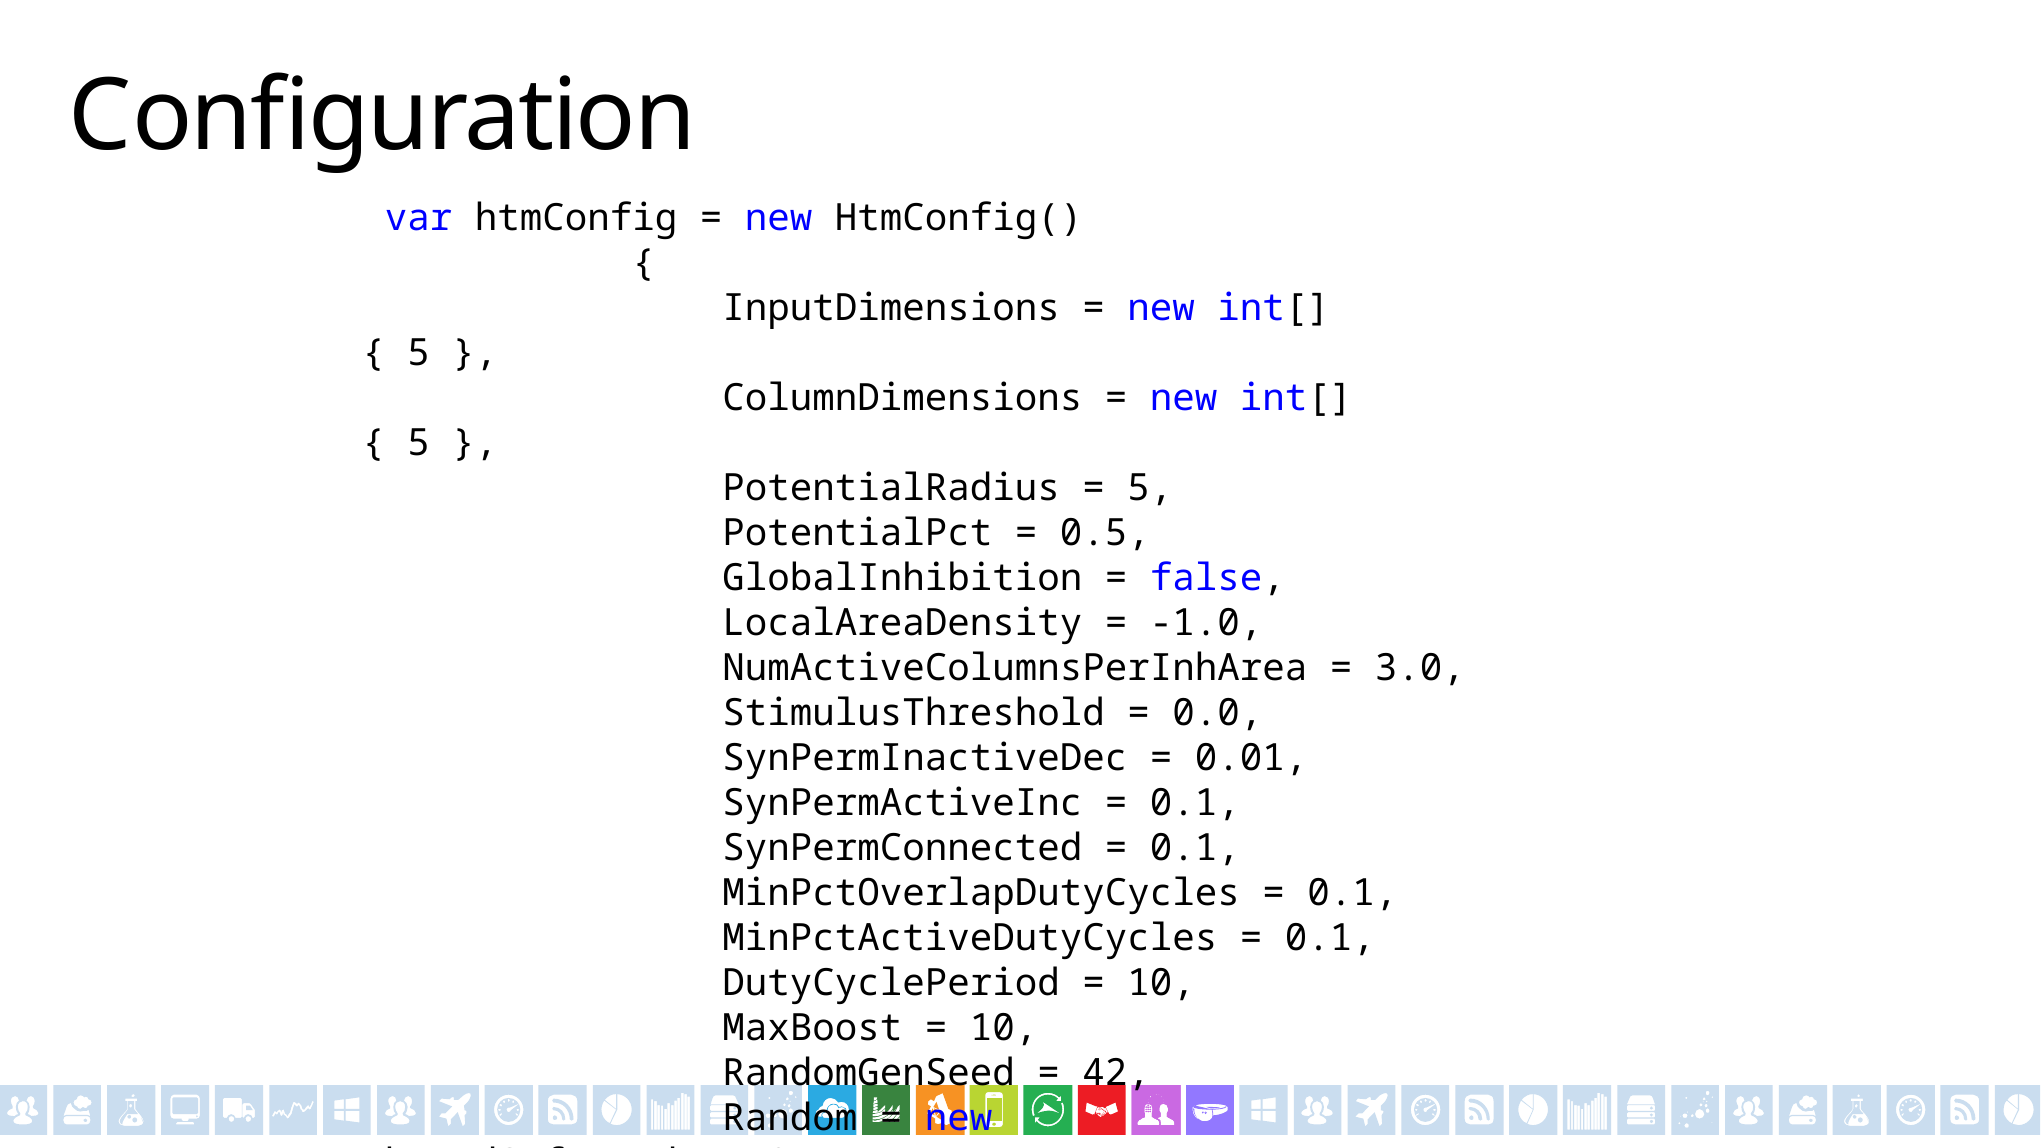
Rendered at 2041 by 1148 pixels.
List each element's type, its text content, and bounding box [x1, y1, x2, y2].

title Configuration [45, 48, 1996, 199]
text_box var htmConfig = new HtmConfig() { InputDimensions = new int[] { 5 }, ColumnDimensions = new int[] { 5 }, PotentialRadius = 5, PotentialPct = 0.5, GlobalInhibition = false, LocalAreaDensity = -1.0, NumActiveColumnsPerInhArea = 3.0, StimulusThreshold = 0.0, SynPermInactiveDec = 0.01, SynPermActiveInc = 0.1, SynPermConnected = 0.1, MinPctOverlapDutyCycles = 0.1, MinPctActiveDutyCycles = 0.1, DutyCyclePeriod = 10, MaxBoost = 10, RandomGenSeed = 42, Random = new ThreadSafeRandom(42), }; [347, 185, 1493, 1148]
